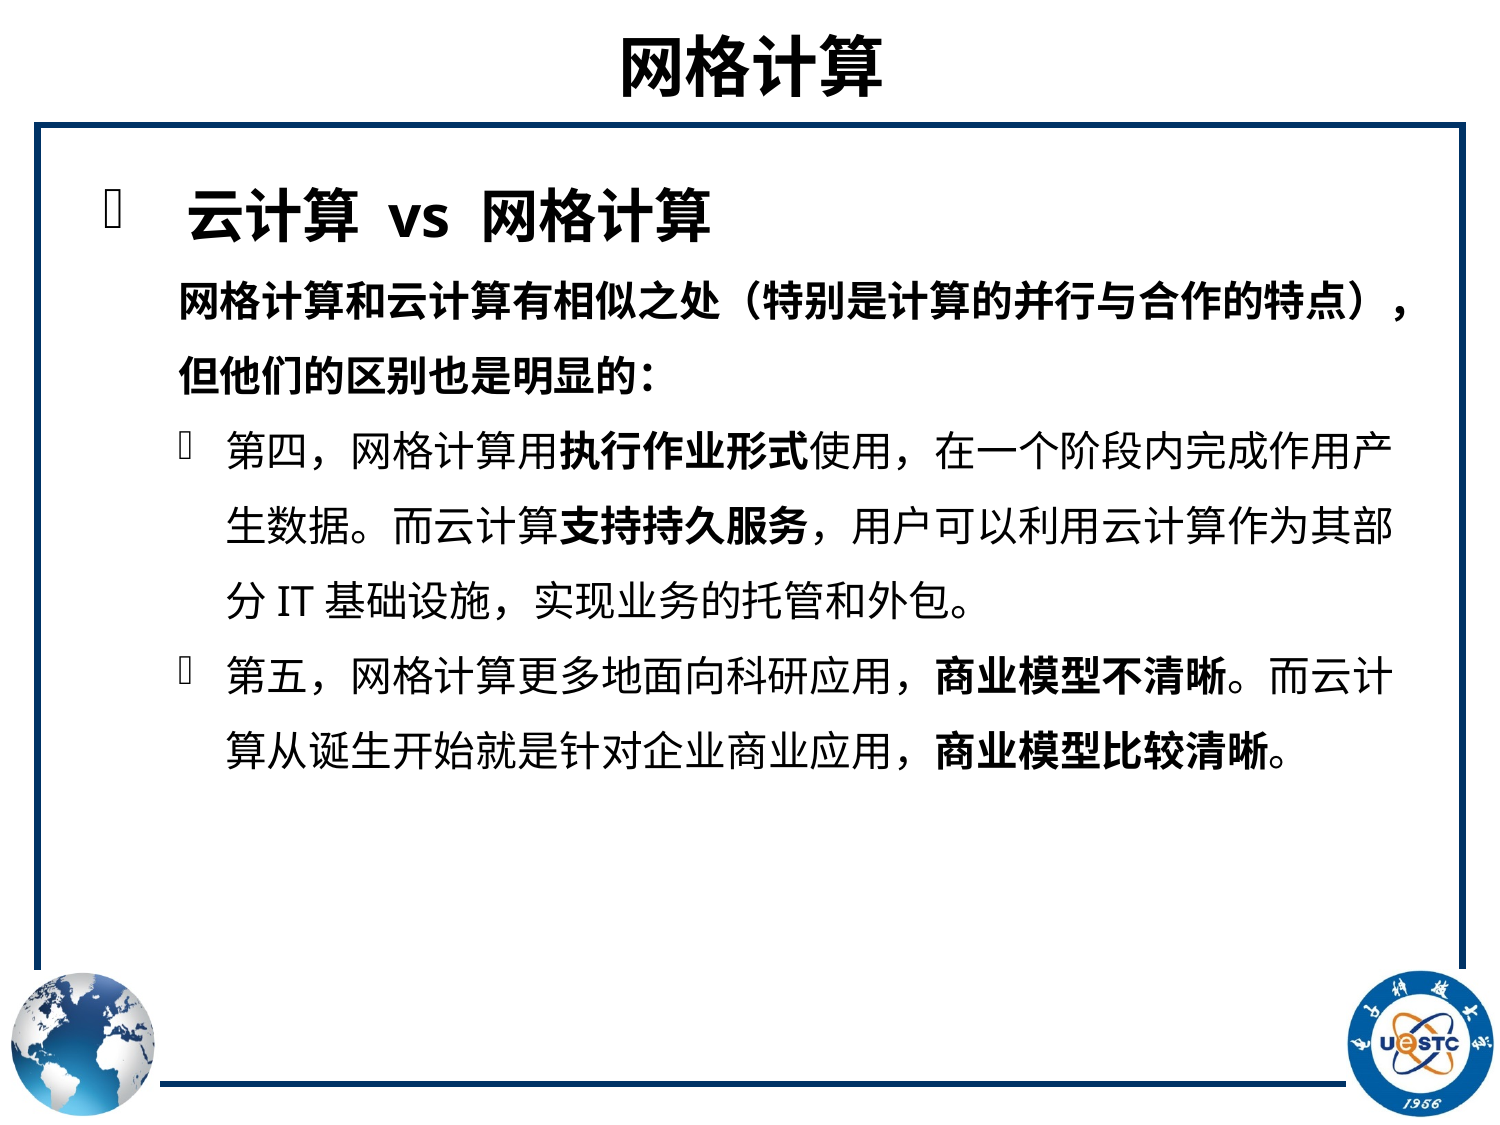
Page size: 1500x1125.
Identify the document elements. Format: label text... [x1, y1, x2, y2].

picture [1346, 969, 1495, 1118]
title 网格计算 [41, 19, 1463, 112]
text_box 云计算 vs 网格计算 网格计算和云计算有相似之处（特别是计算的并行与合作的特点），但他们的区别也是明显的： 第四，网格计算用执行作业形式使用，在一个阶段内完成作用产生数据。而云计算支持持久服务，用户可以利用云计算作为其部分IT基础设施，实现业务的托管和外包。 第五，网格计算更多地面向科研应用，商业模型不清晰。而云计算从诞生开始就是针对企业商业应用，商业模型比较清晰。 [88, 137, 1439, 1036]
picture [0, 970, 160, 1118]
